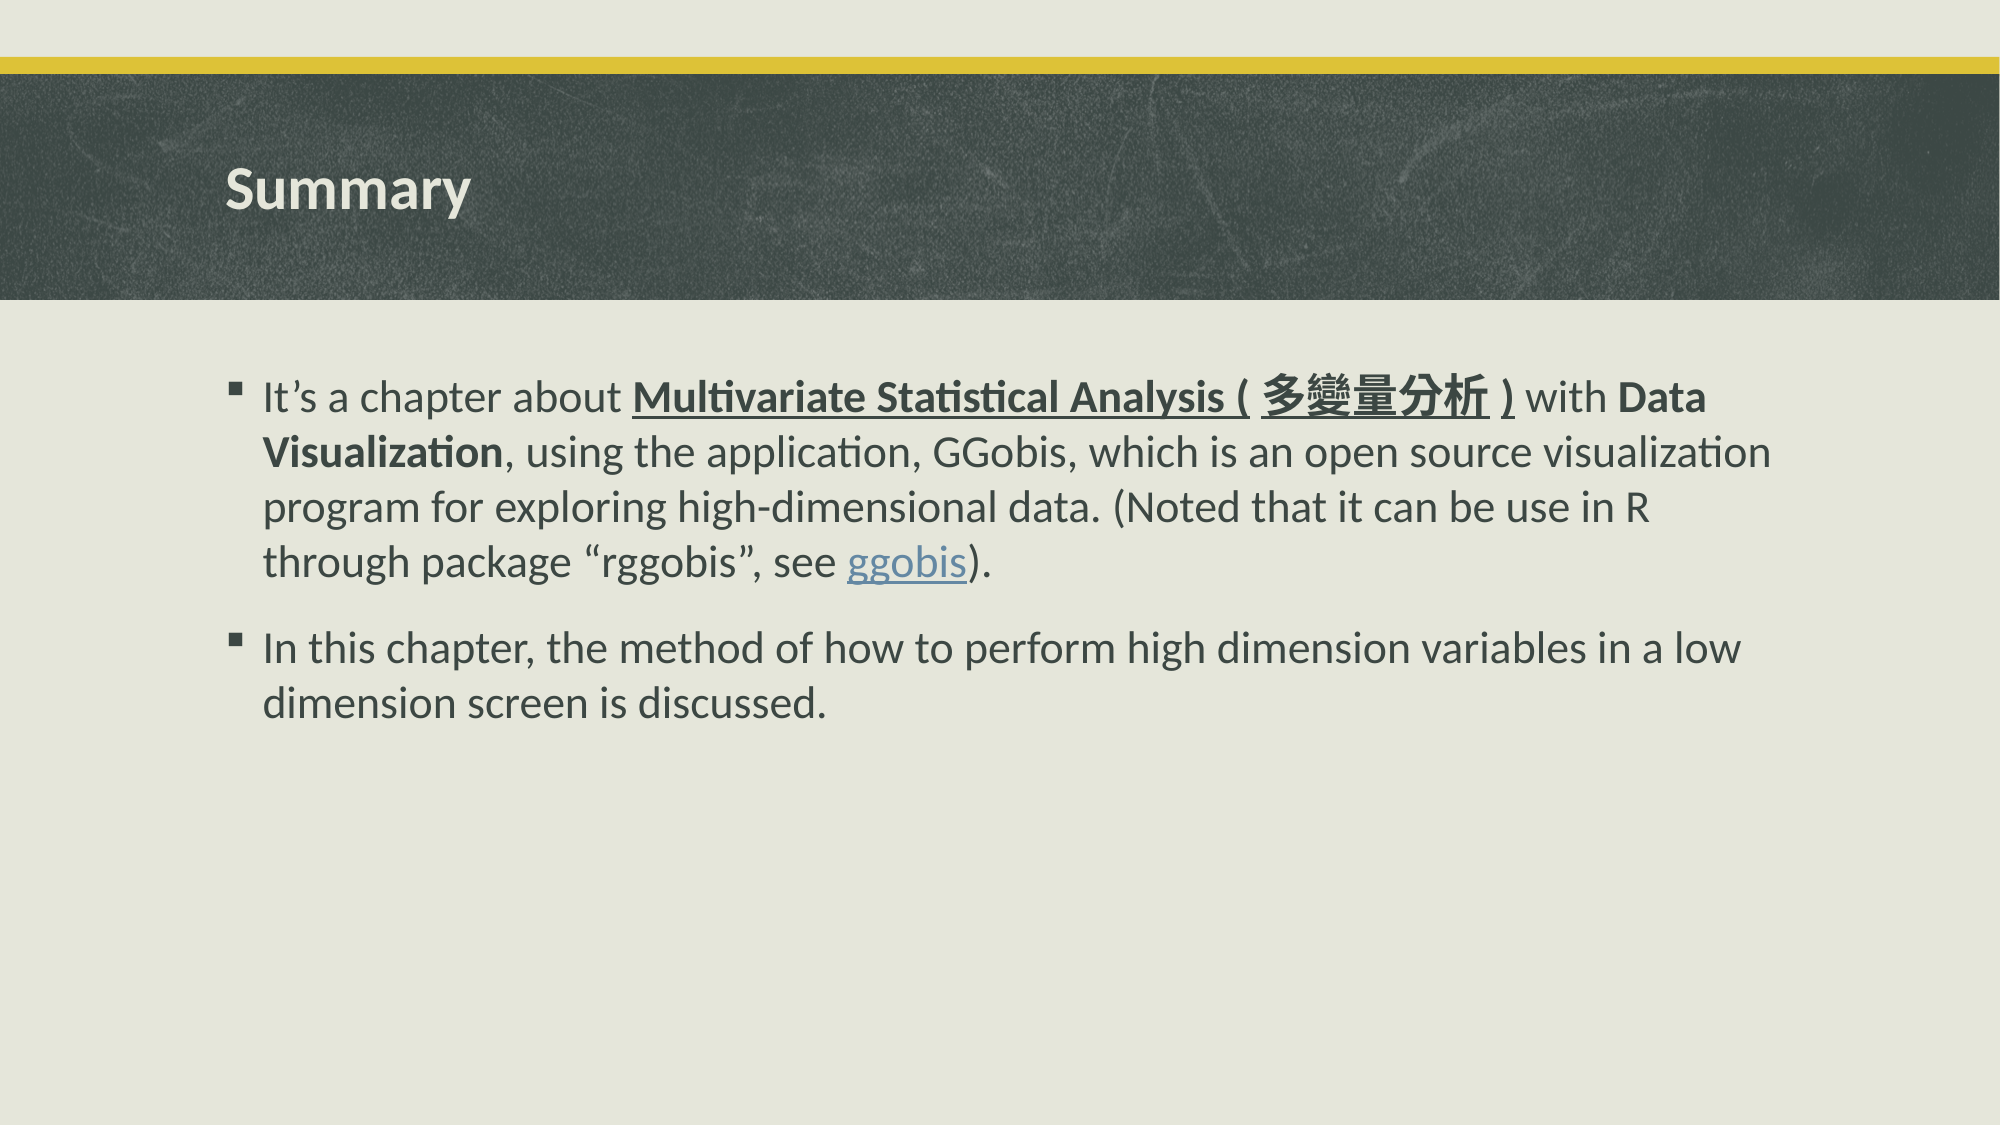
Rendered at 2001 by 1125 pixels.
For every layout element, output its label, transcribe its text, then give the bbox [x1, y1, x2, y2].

picture [0, 74, 2000, 300]
list It’s a chapter about Multivariate Statistical Analysis (多變量分析) with Data Visualization, using the application, GGobis, which is an open source visualization program for exploring high-dimensional data. (Noted that it can be use in R through package “rggobis”, see ggobis). In this chapter, the method of how to perform high dimension variables in a low dimension screen is discussed. [210, 359, 1790, 1014]
title Summary [210, 76, 1790, 300]
